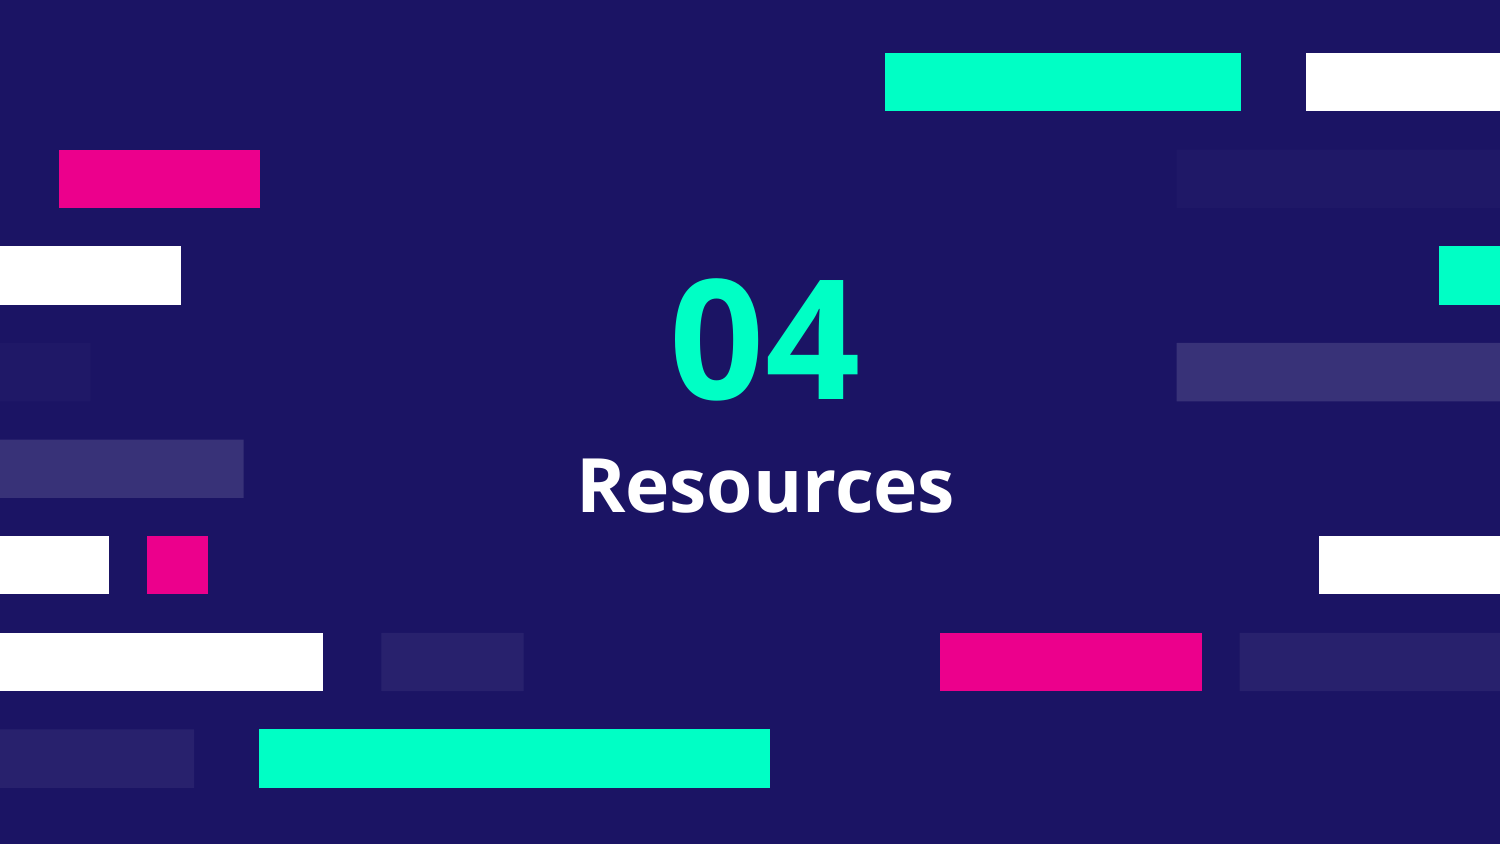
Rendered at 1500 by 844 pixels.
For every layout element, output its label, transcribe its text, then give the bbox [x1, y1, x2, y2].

title 04 [74, 352, 1457, 434]
title Resources [74, 445, 1457, 519]
